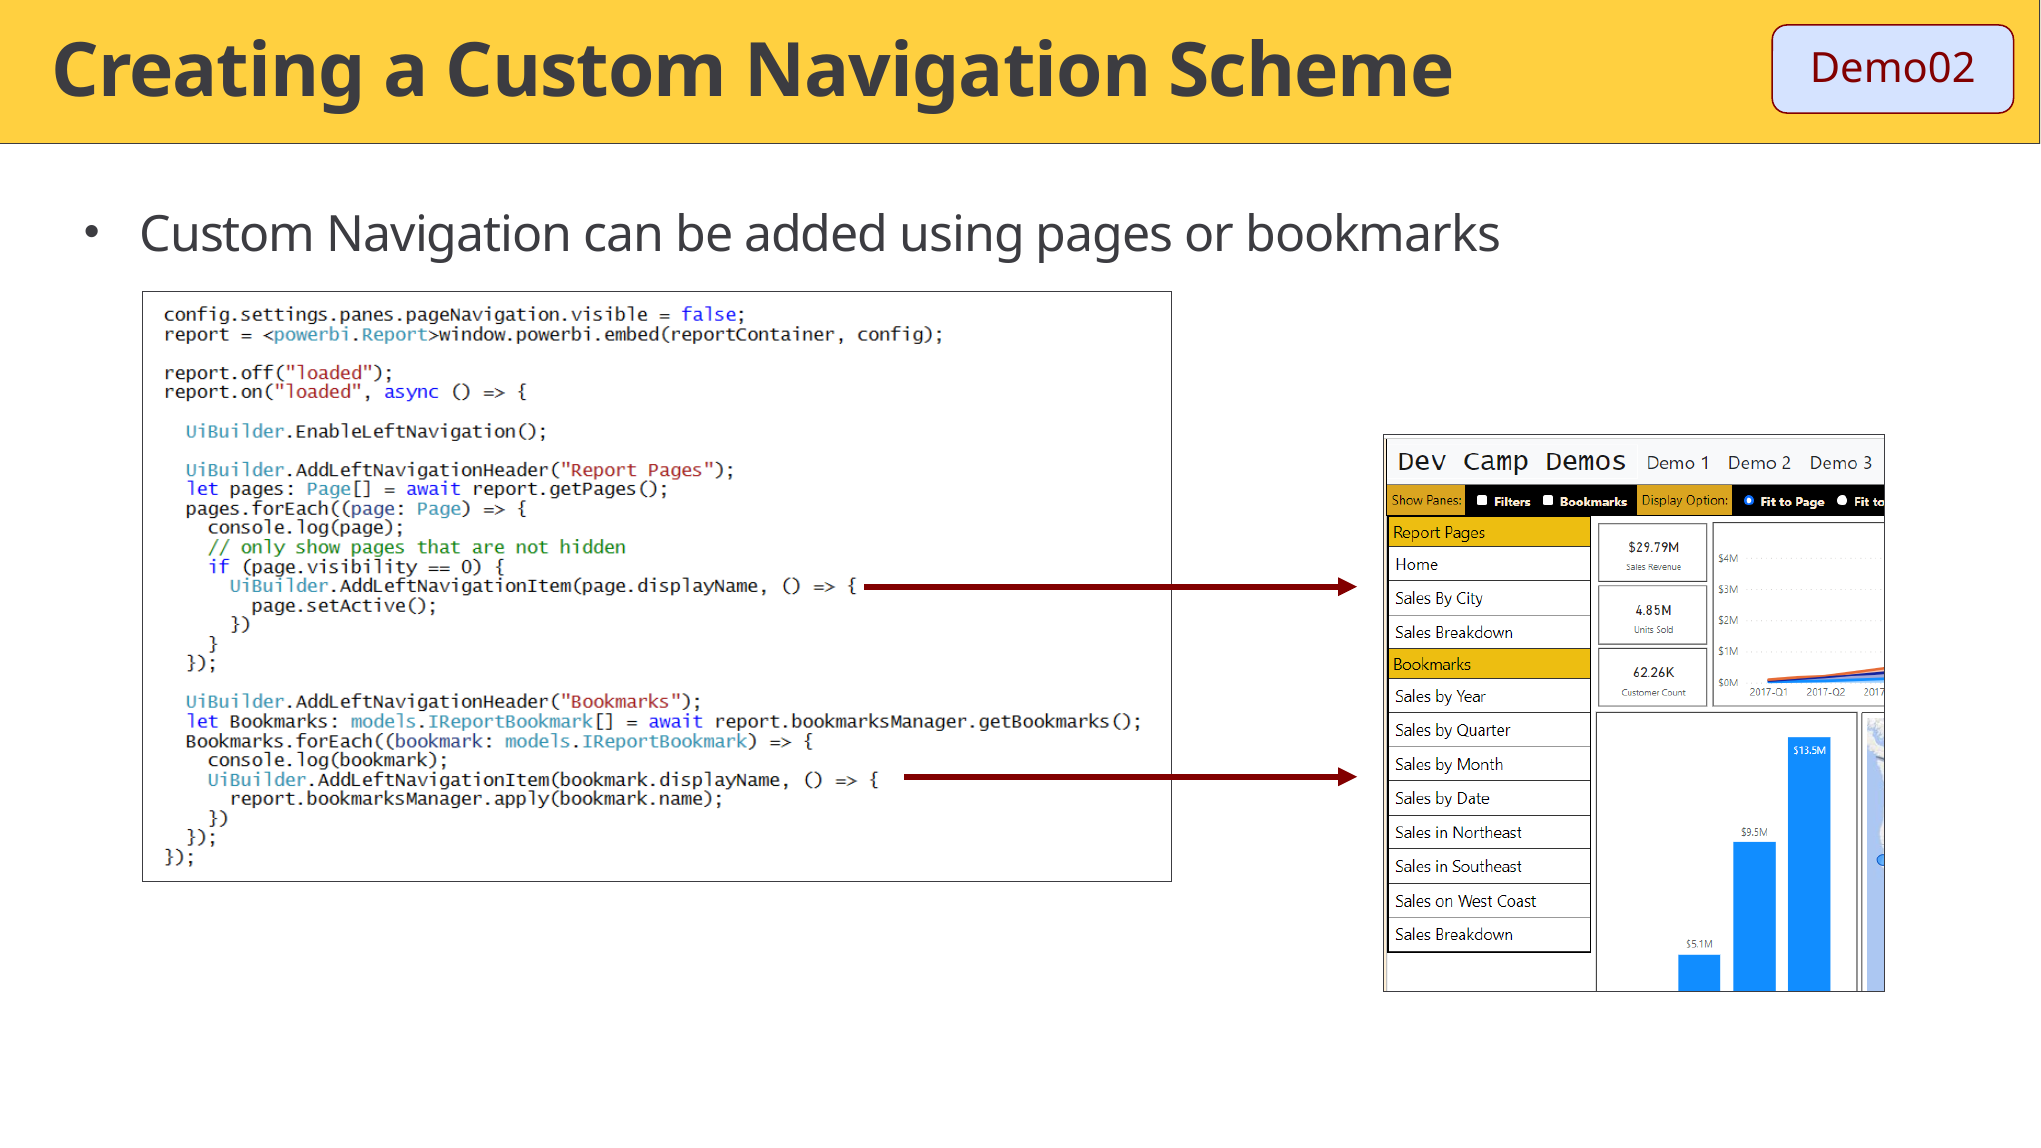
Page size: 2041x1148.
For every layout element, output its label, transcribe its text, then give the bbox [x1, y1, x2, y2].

list Custom Navigation can be added using pages or bookmarks [83, 201, 1988, 262]
title Creating a Custom Navigation Scheme [51, 31, 1779, 113]
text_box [864, 434, 1885, 992]
text_box Demo02 [1771, 24, 2015, 114]
picture [142, 291, 1172, 882]
